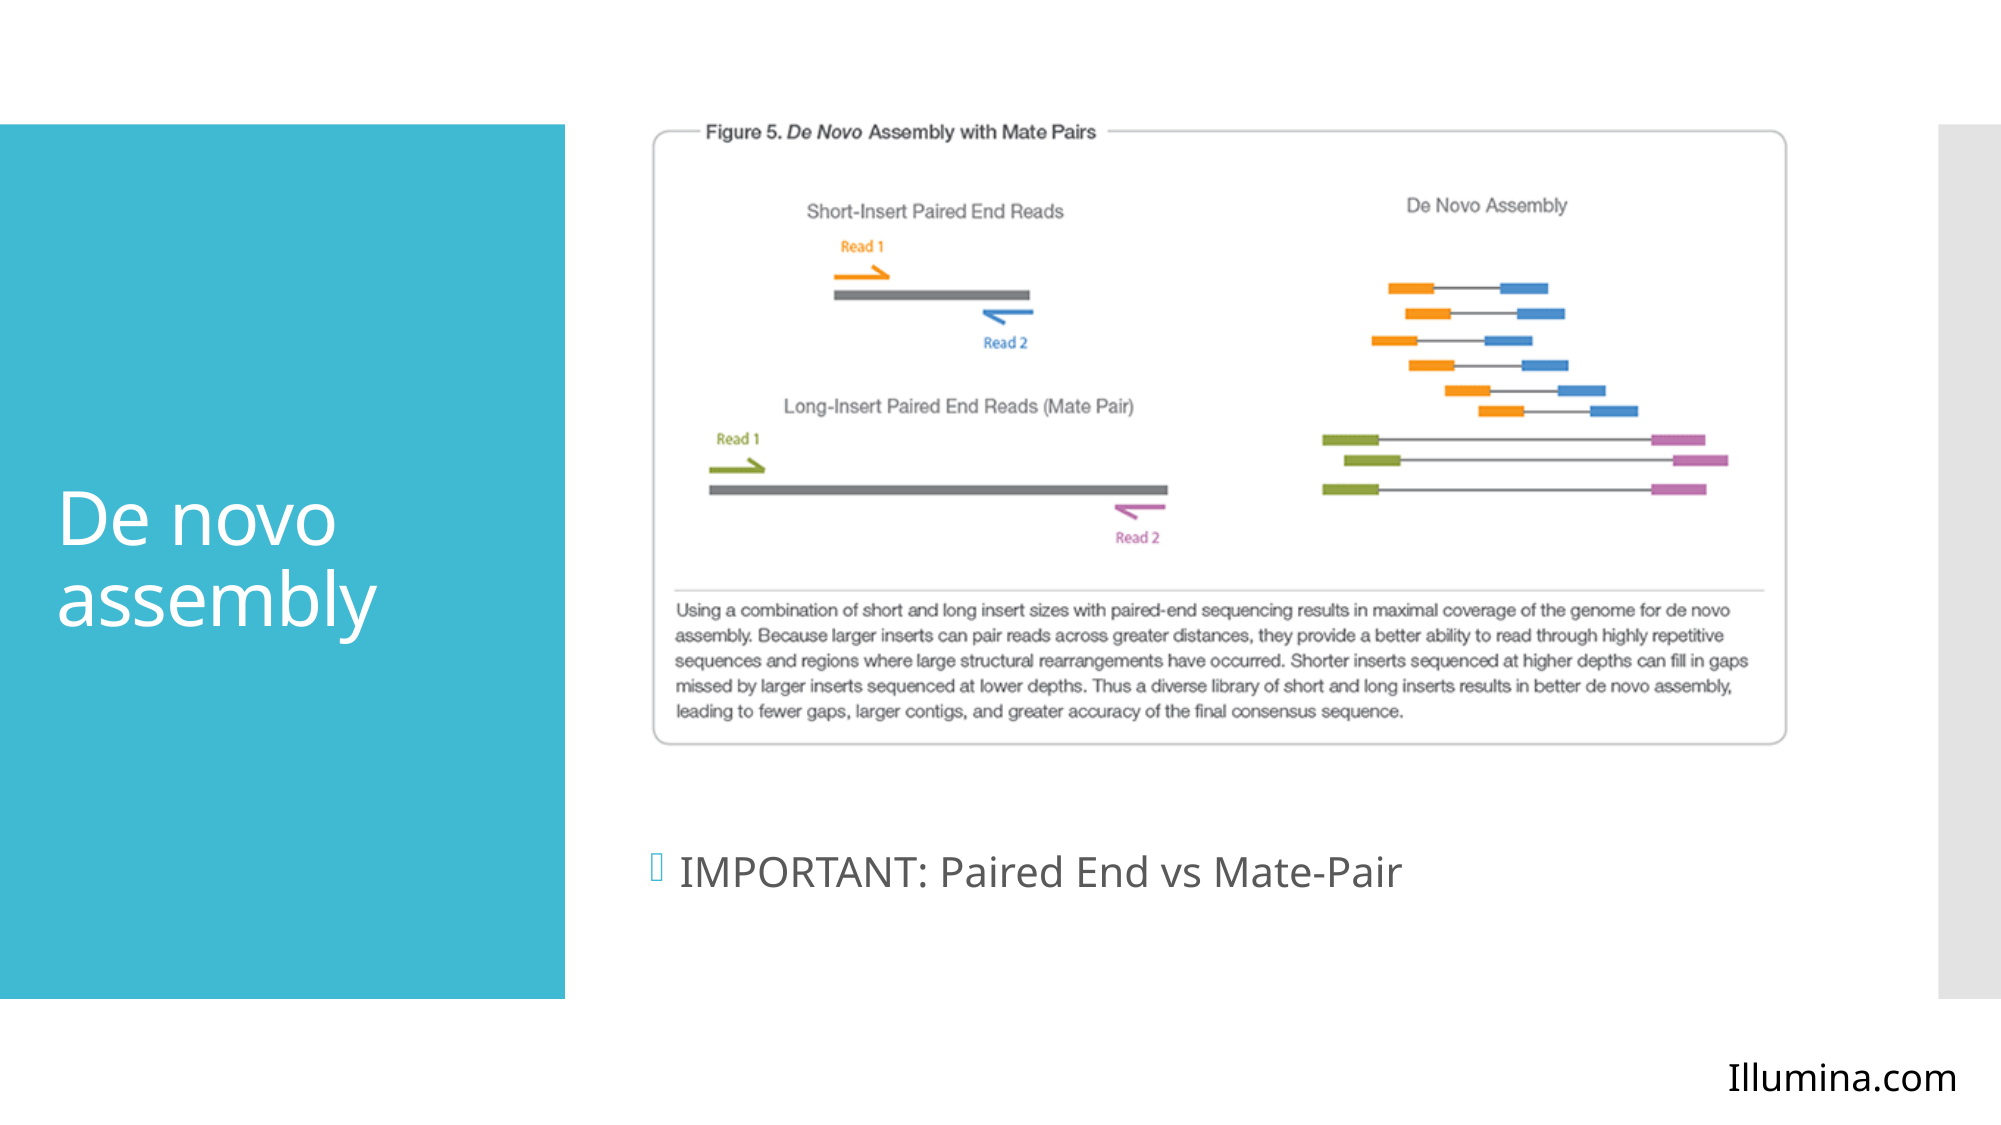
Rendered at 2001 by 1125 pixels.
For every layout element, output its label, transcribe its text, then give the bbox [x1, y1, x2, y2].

list IMPORTANT: Paired End vs Mate-Pair [634, 766, 1835, 982]
picture [634, 103, 1810, 767]
text_box Illumina.com [1713, 1046, 1974, 1107]
title De novo assembly [41, 184, 525, 940]
